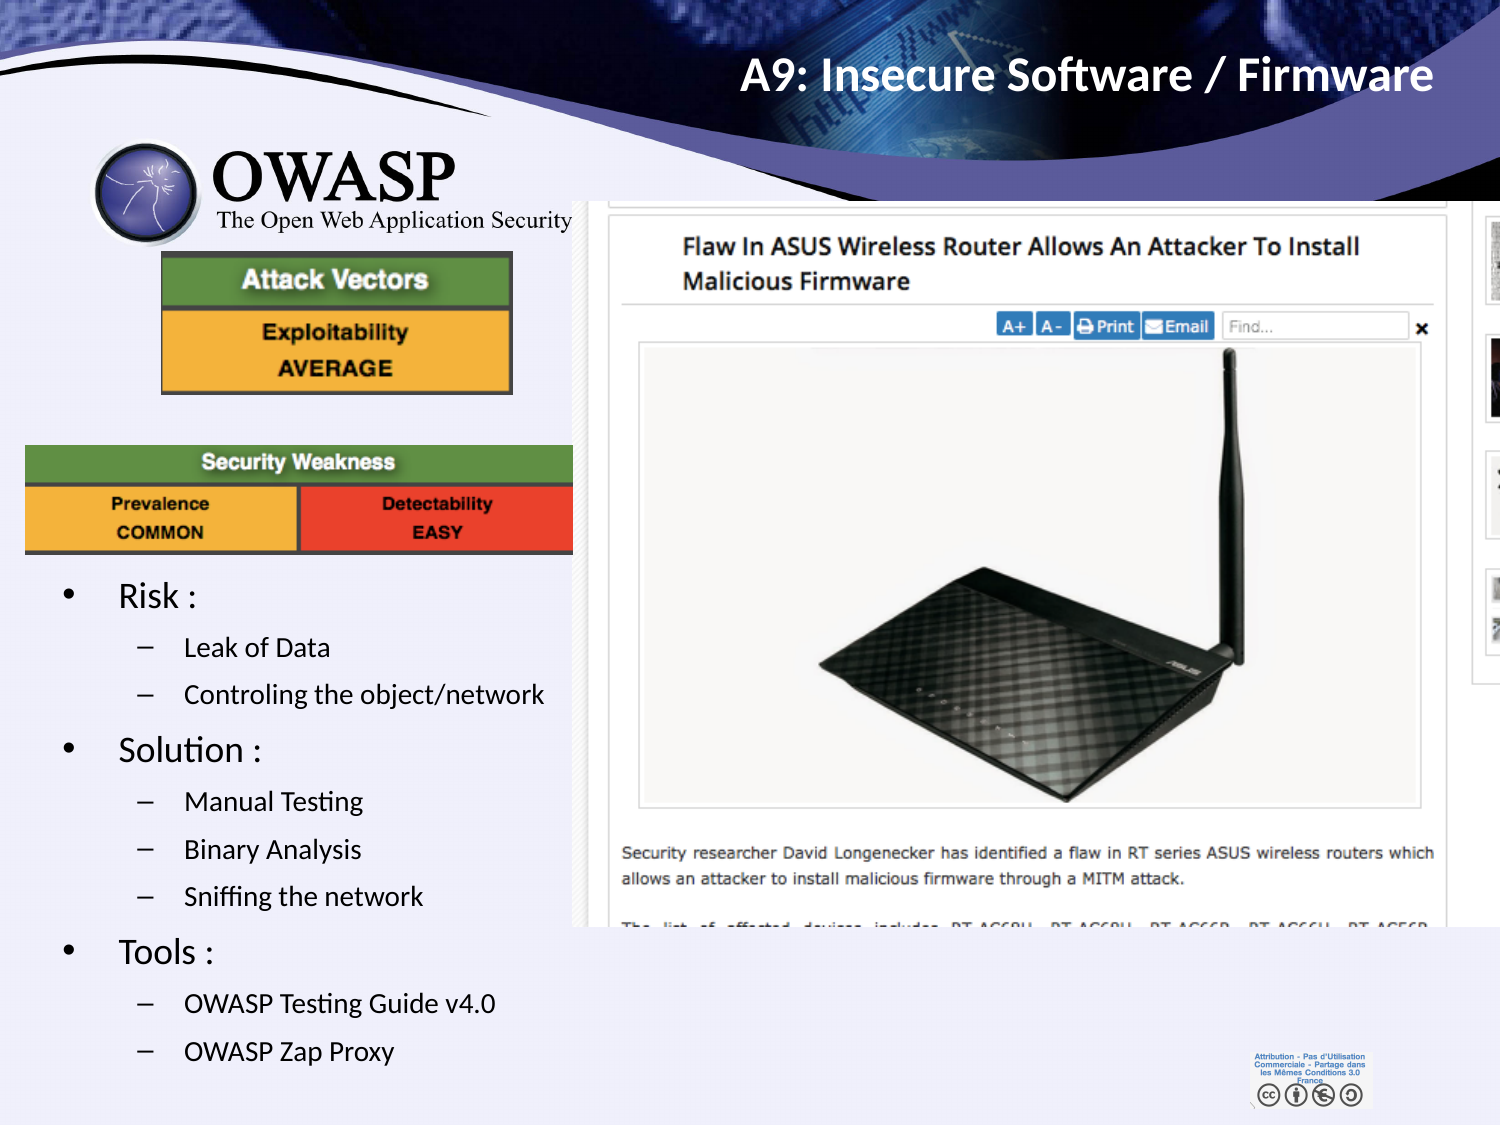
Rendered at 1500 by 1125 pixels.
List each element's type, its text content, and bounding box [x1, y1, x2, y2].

title A9: Insecure Software / Firmware [699, 0, 1476, 143]
text_box Risk : Leak of Data Controling the object/network Solution : Manual Testing Binary Analysis Sniffing the network Tools : OWASP Testing Guide v4.0 OWASP Zap Proxy [56, 564, 566, 1108]
picture [0, 0, 1500, 1125]
